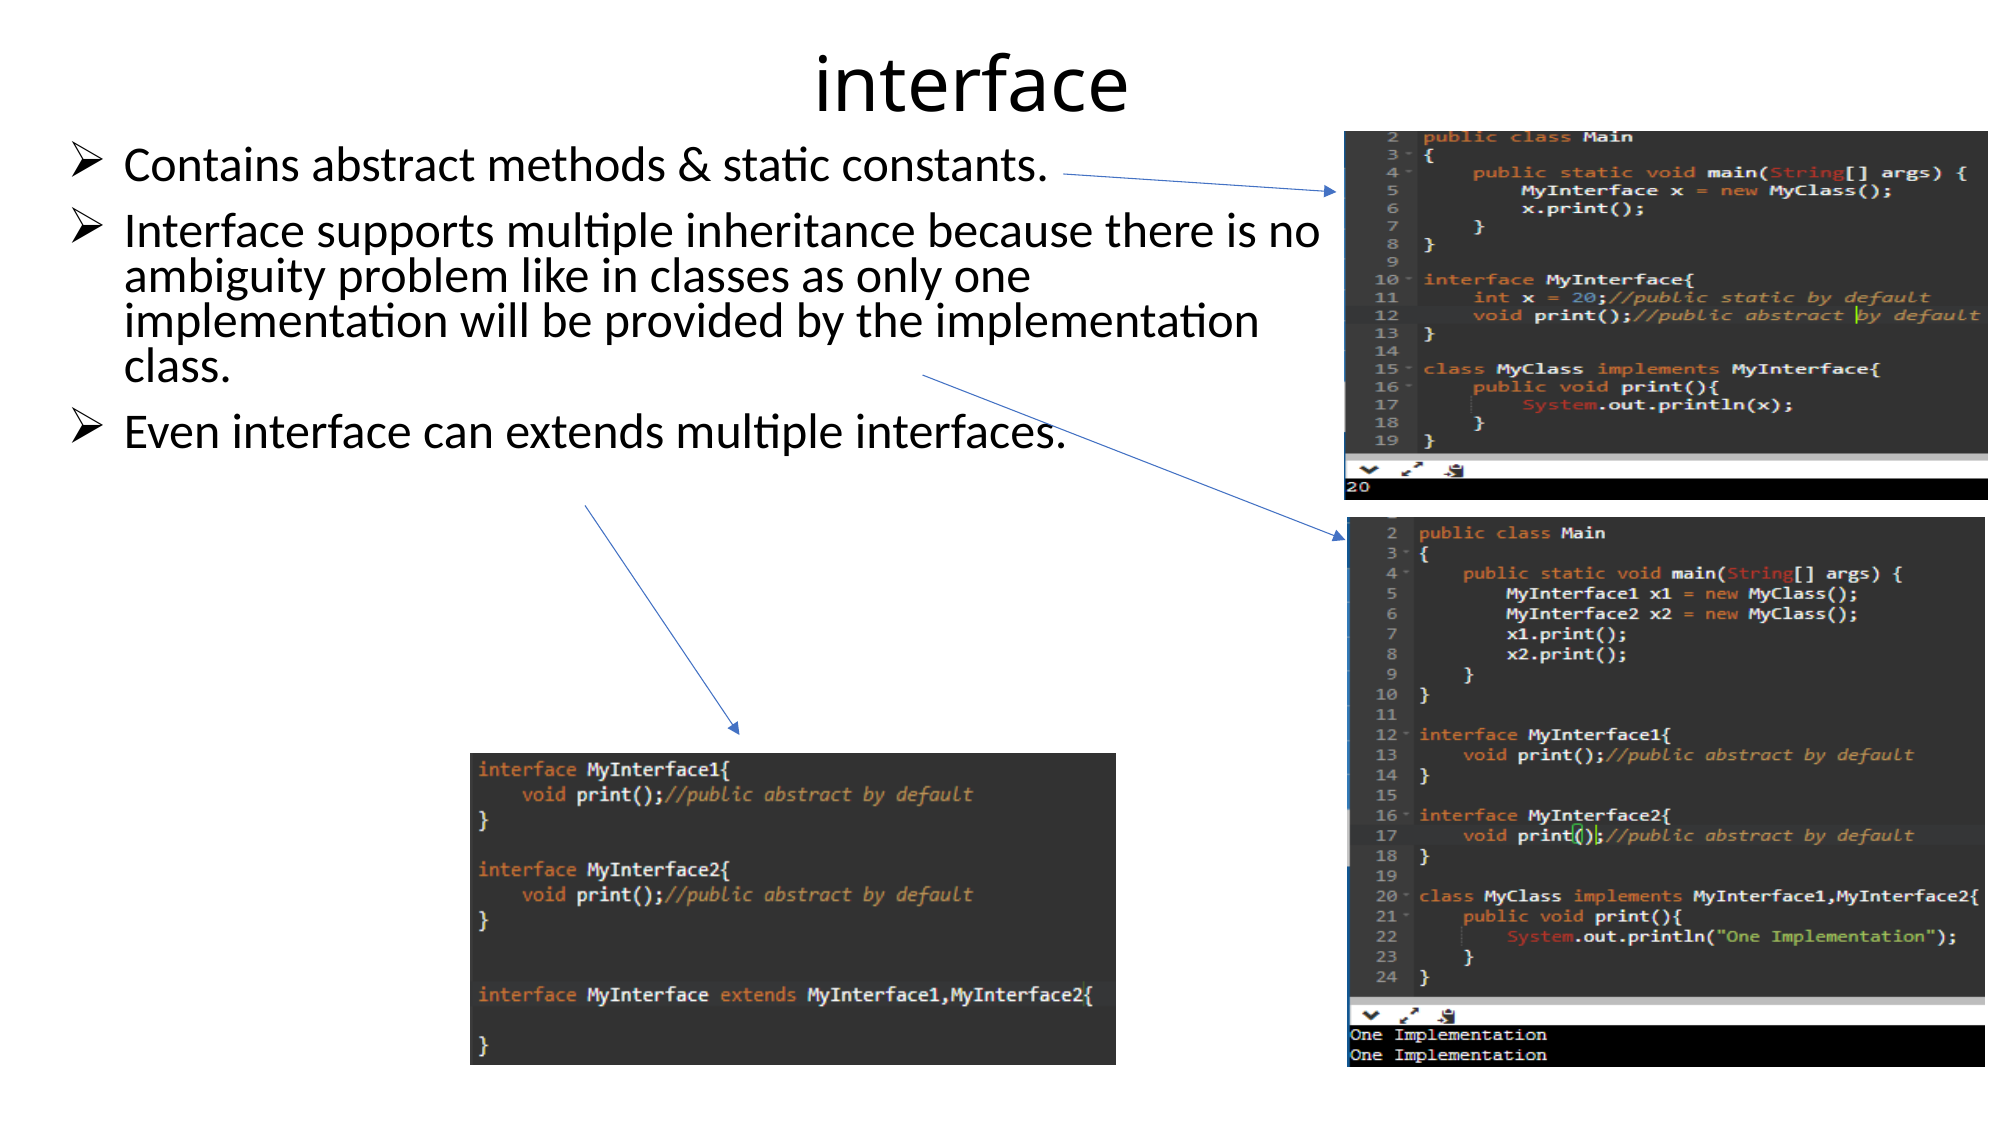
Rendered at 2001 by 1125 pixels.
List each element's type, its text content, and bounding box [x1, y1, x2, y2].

picture [1343, 131, 1988, 500]
subtitle Contains abstract methods & static constants. Interface supports multiple inheritance because there is no ambiguity problem like in classes as only one implementation will be provided by the implementation class. Even interface can extends multiple interfaces. [52, 138, 1343, 741]
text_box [922, 374, 1346, 540]
picture [1347, 517, 1985, 1067]
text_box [584, 505, 740, 735]
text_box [1063, 173, 1337, 192]
title interface [206, 27, 1737, 138]
picture [470, 753, 1116, 1065]
